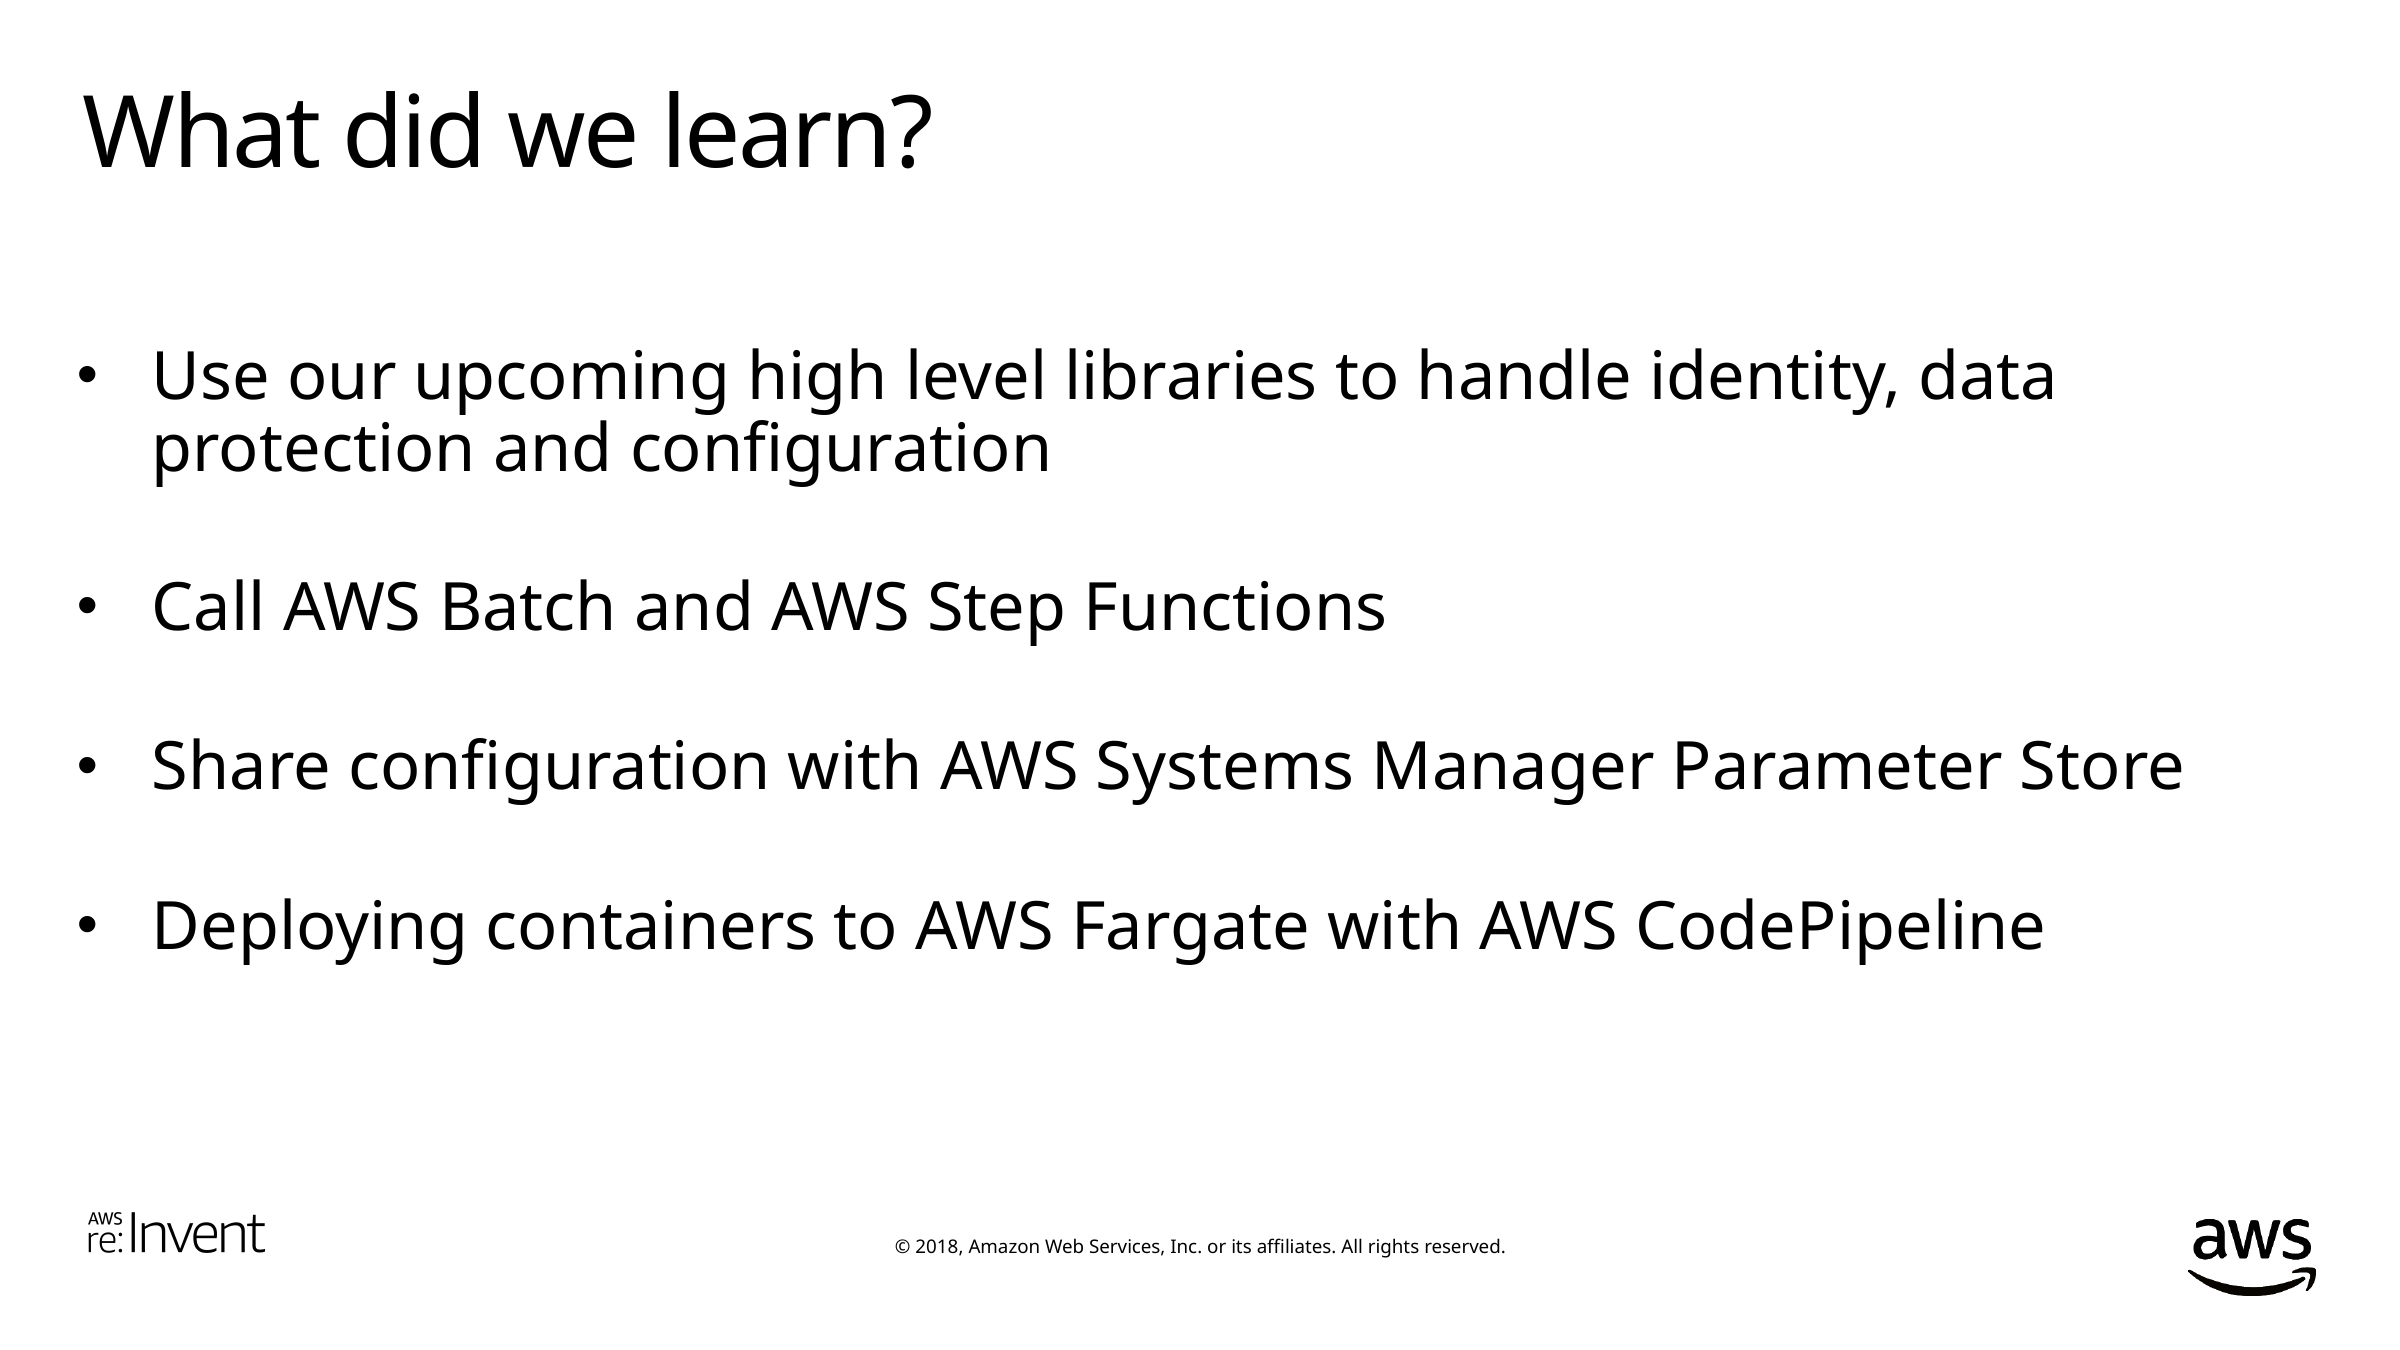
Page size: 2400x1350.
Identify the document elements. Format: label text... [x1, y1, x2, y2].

list Use our upcoming high level libraries to handle identity, data protection and configuration Call AWS Batch and AWS Step Functions Share configuration with AWS Systems Manager Parameter Store Deploying containers to AWS Fargate with AWS CodePipeline [52, 326, 2225, 1125]
picture [2188, 1219, 2316, 1296]
title What did we learn? [52, 56, 2348, 201]
picture [88, 1212, 265, 1253]
